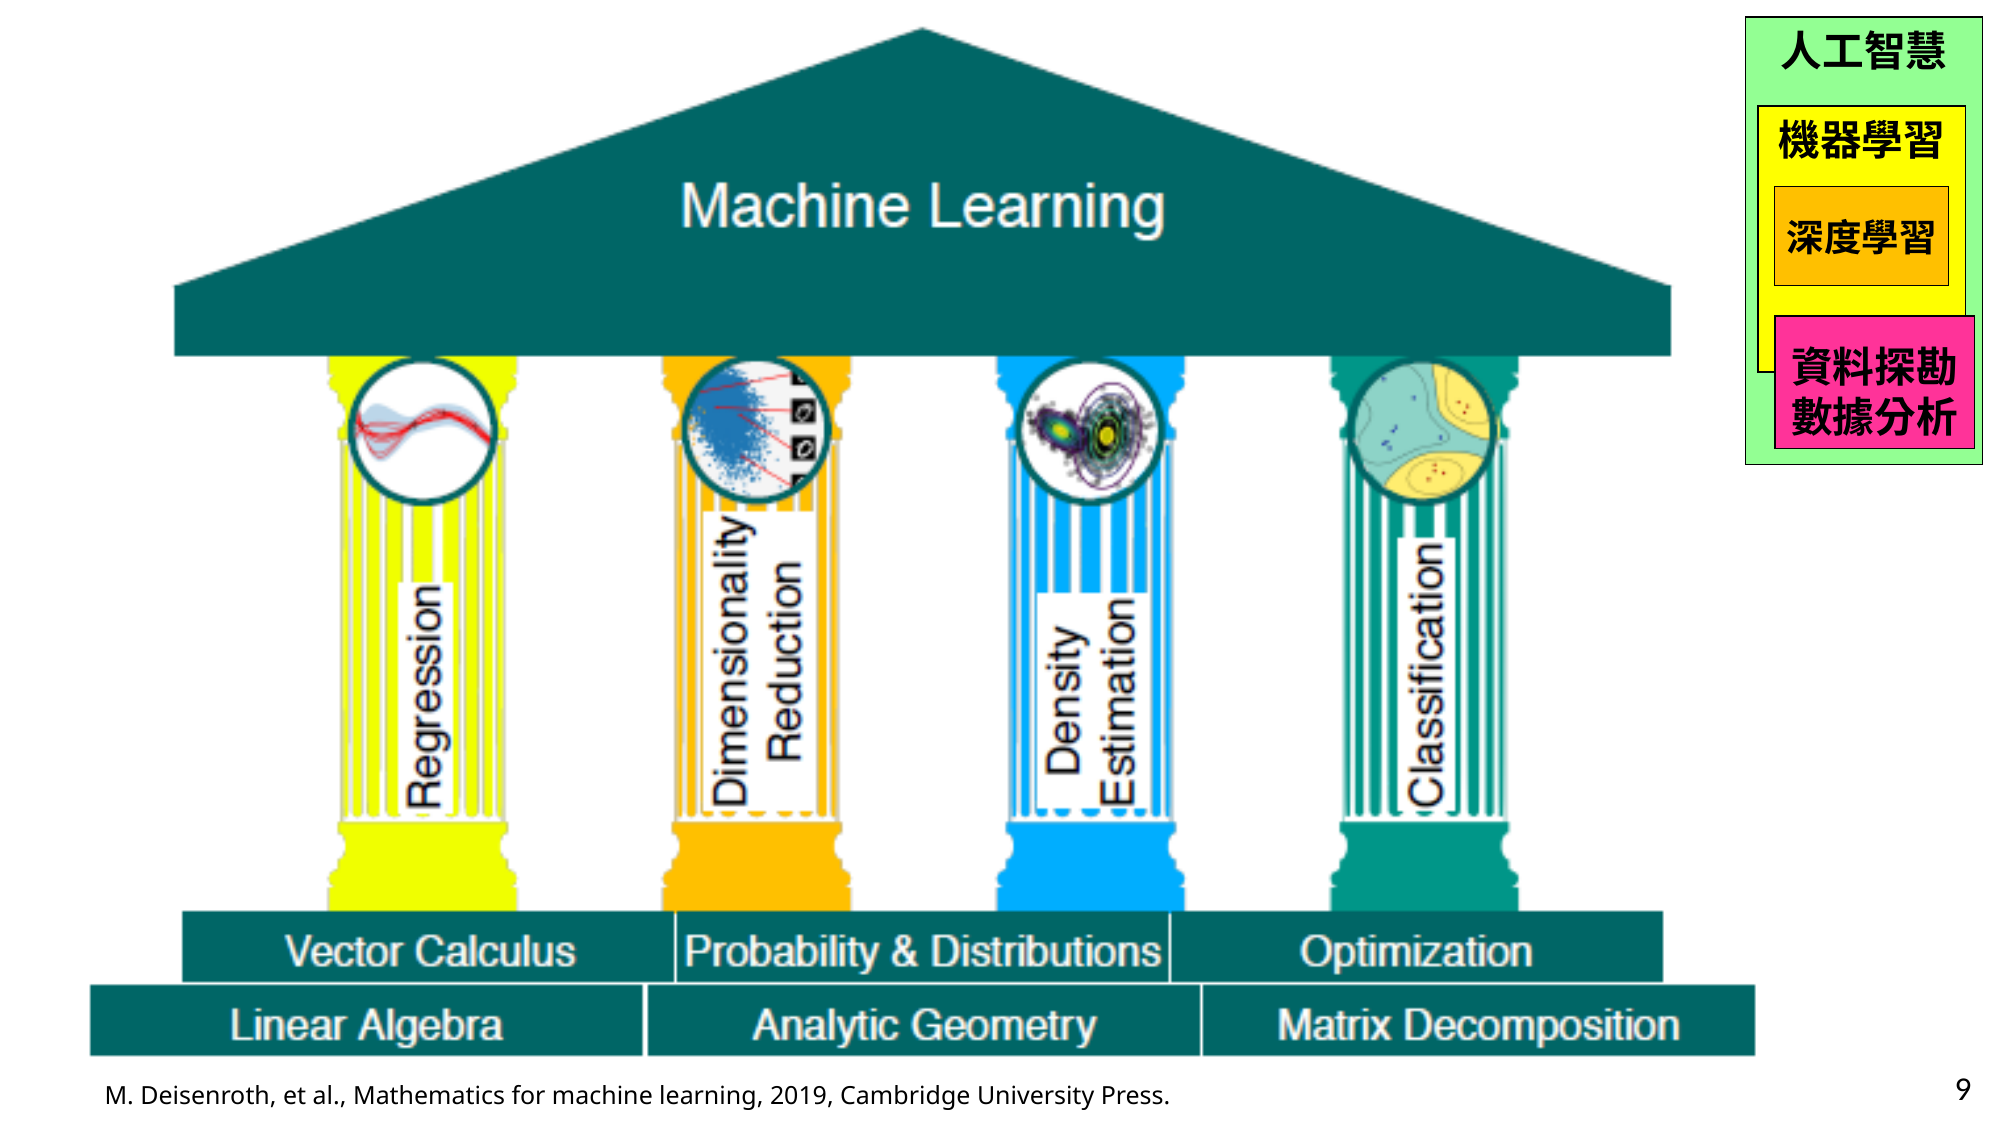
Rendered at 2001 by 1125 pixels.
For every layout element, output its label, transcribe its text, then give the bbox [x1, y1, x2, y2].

picture [69, 14, 1777, 1076]
text_box M. Deisenroth, et al., Mathematics for machine learning, 2019, Cambridge University Press. [89, 1084, 1245, 1118]
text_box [1745, 16, 1984, 465]
slide_number 9 [1869, 1056, 1987, 1119]
